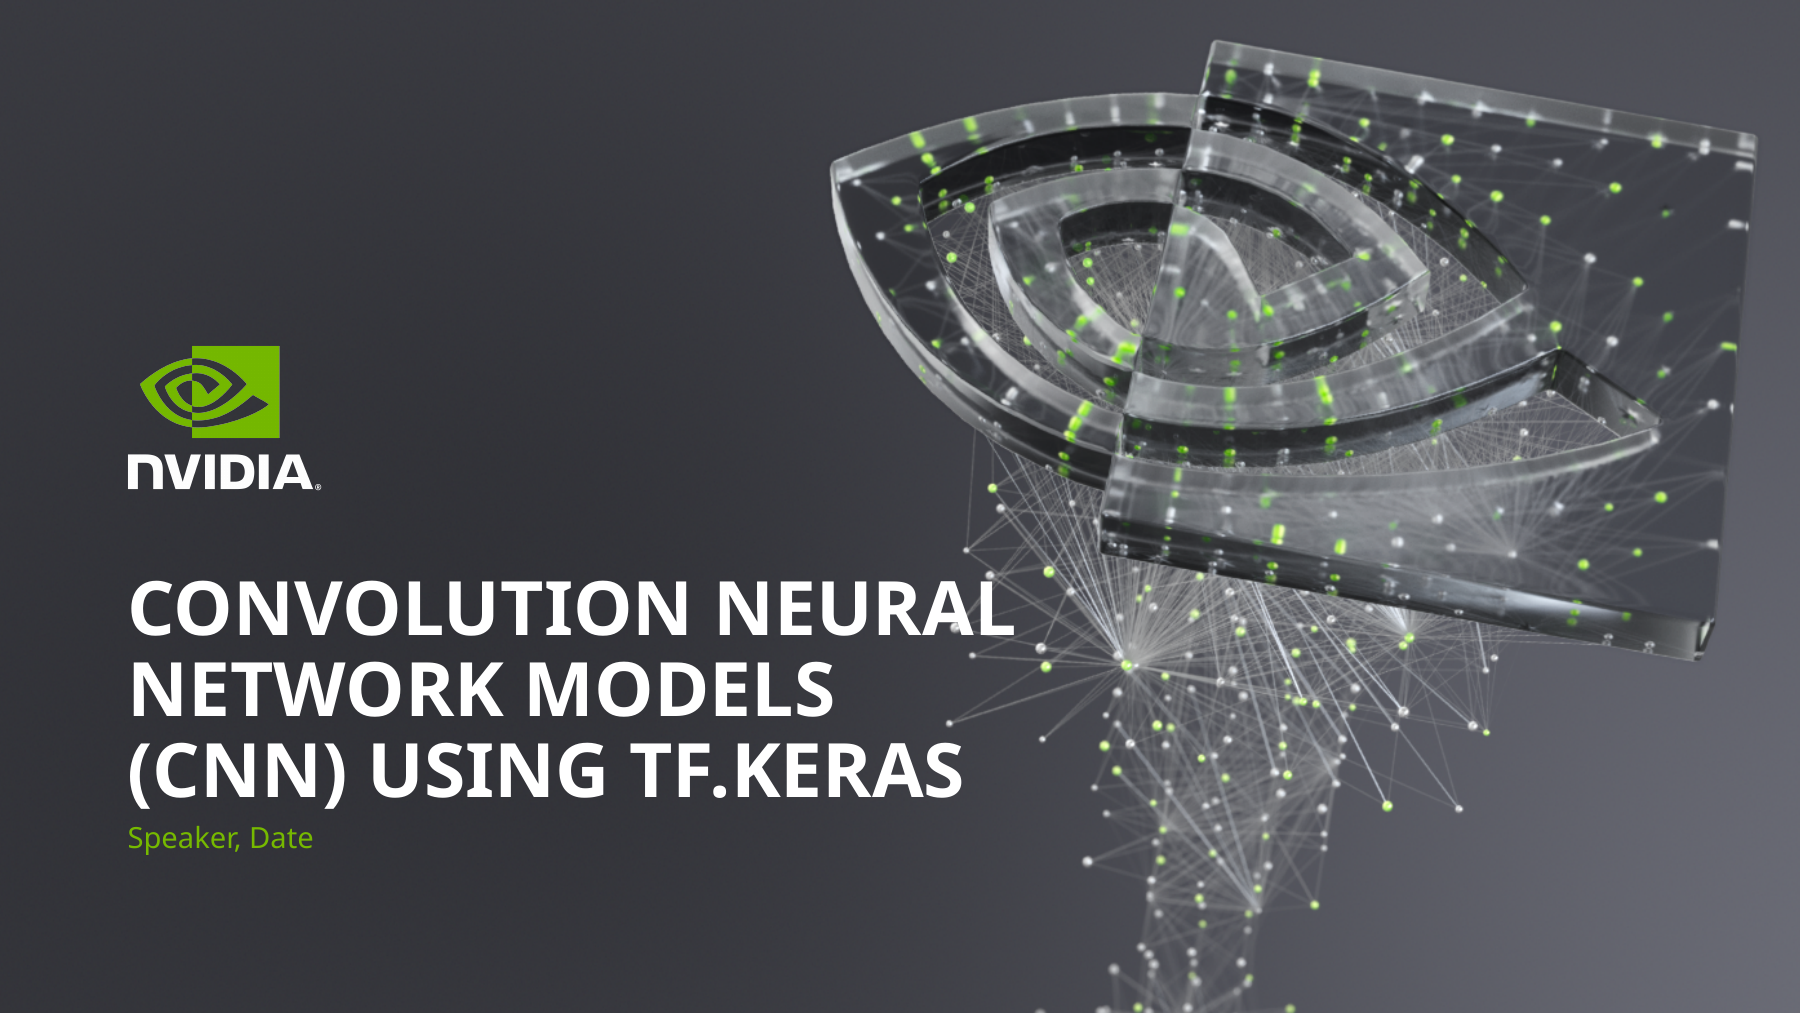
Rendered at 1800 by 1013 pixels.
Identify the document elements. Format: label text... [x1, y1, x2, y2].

title Convolution Neural Network Models (CNN) Using tf.Keras [112, 659, 1067, 822]
picture [0, 0, 1800, 1013]
subtitle Speaker, Date [112, 822, 1067, 864]
